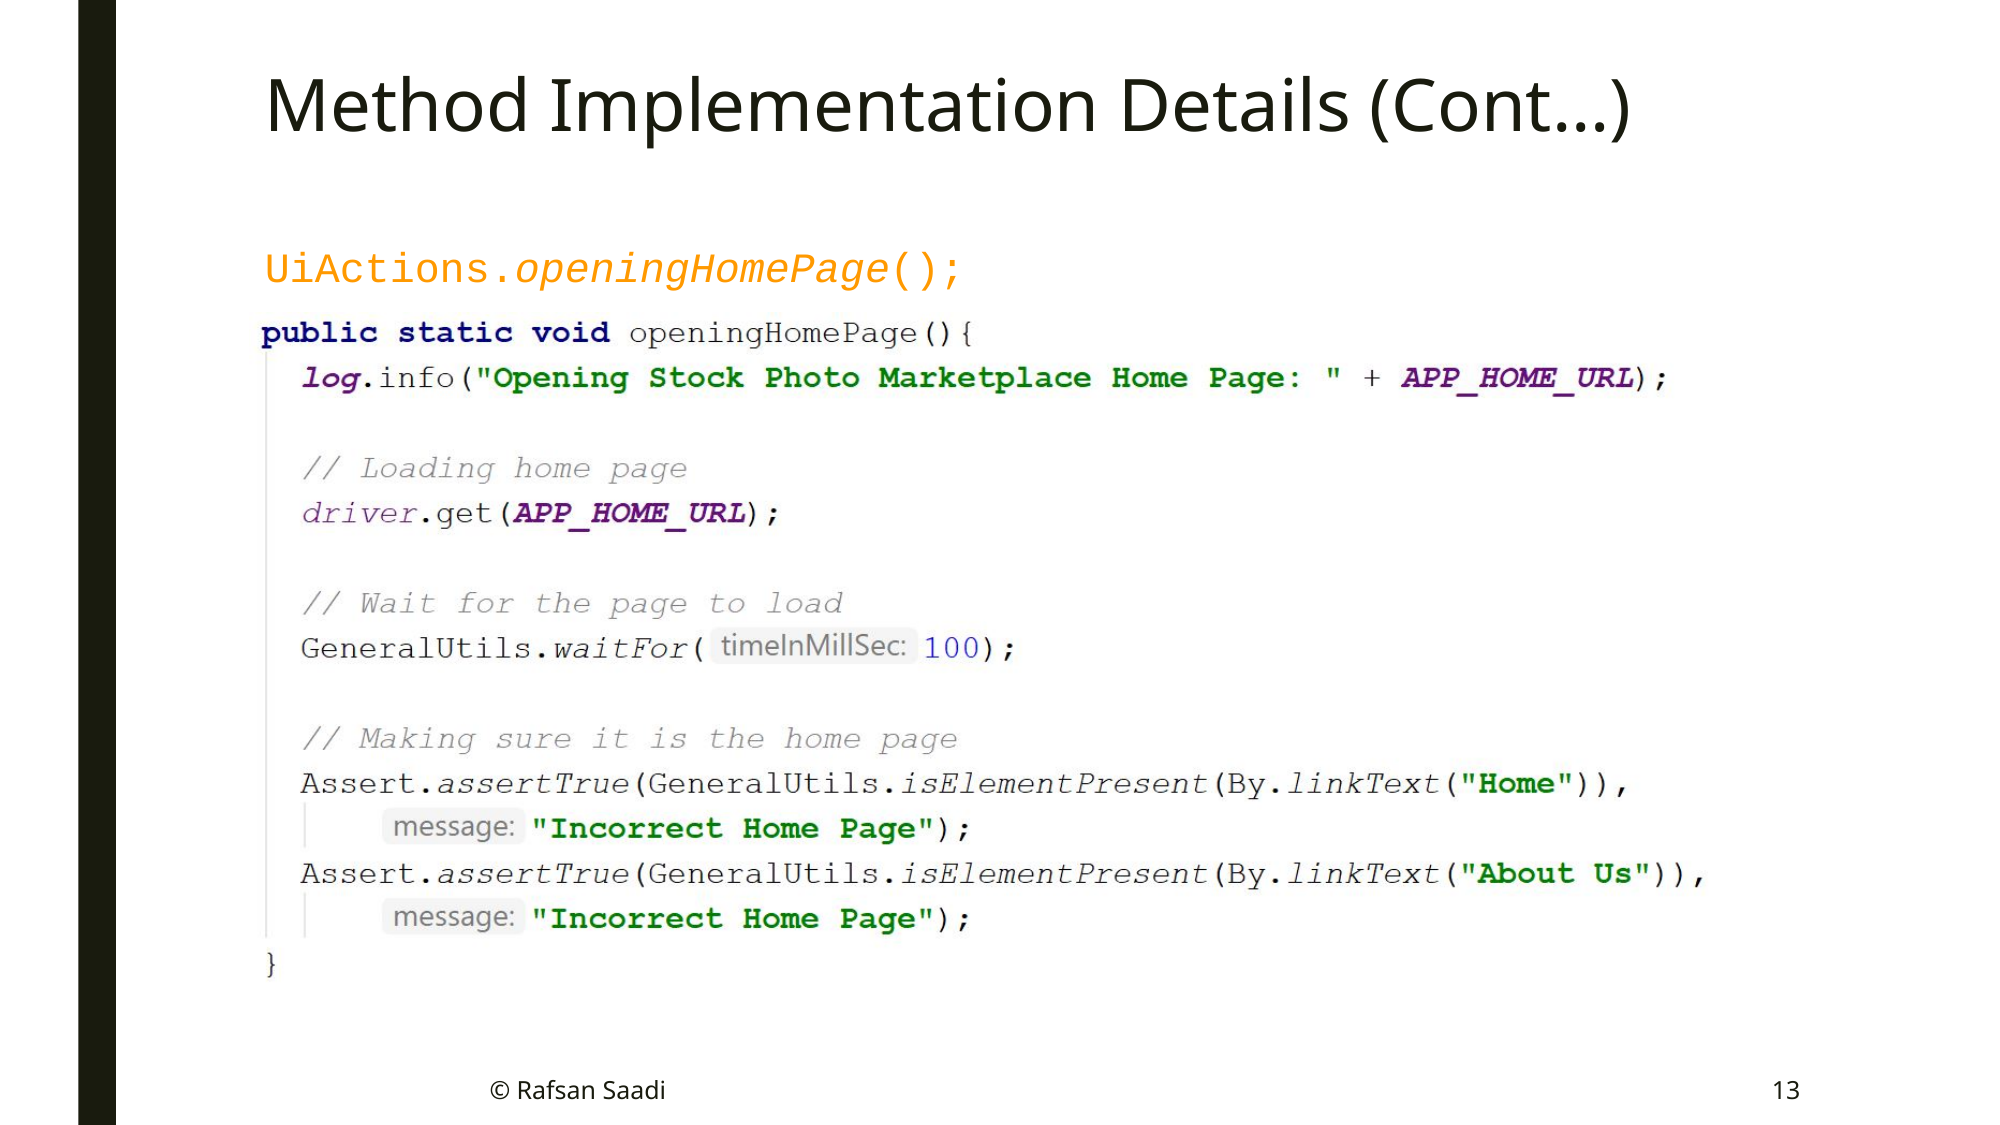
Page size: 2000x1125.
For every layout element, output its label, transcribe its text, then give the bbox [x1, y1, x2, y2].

list UiActions.openingHomePage(); [249, 237, 1788, 1025]
slide_number 13 [1553, 1058, 1816, 1125]
footer © Rafsan Saadi [474, 1058, 1505, 1125]
title Method Implementation Details (Cont…) [249, 62, 1750, 200]
picture [249, 312, 1725, 986]
